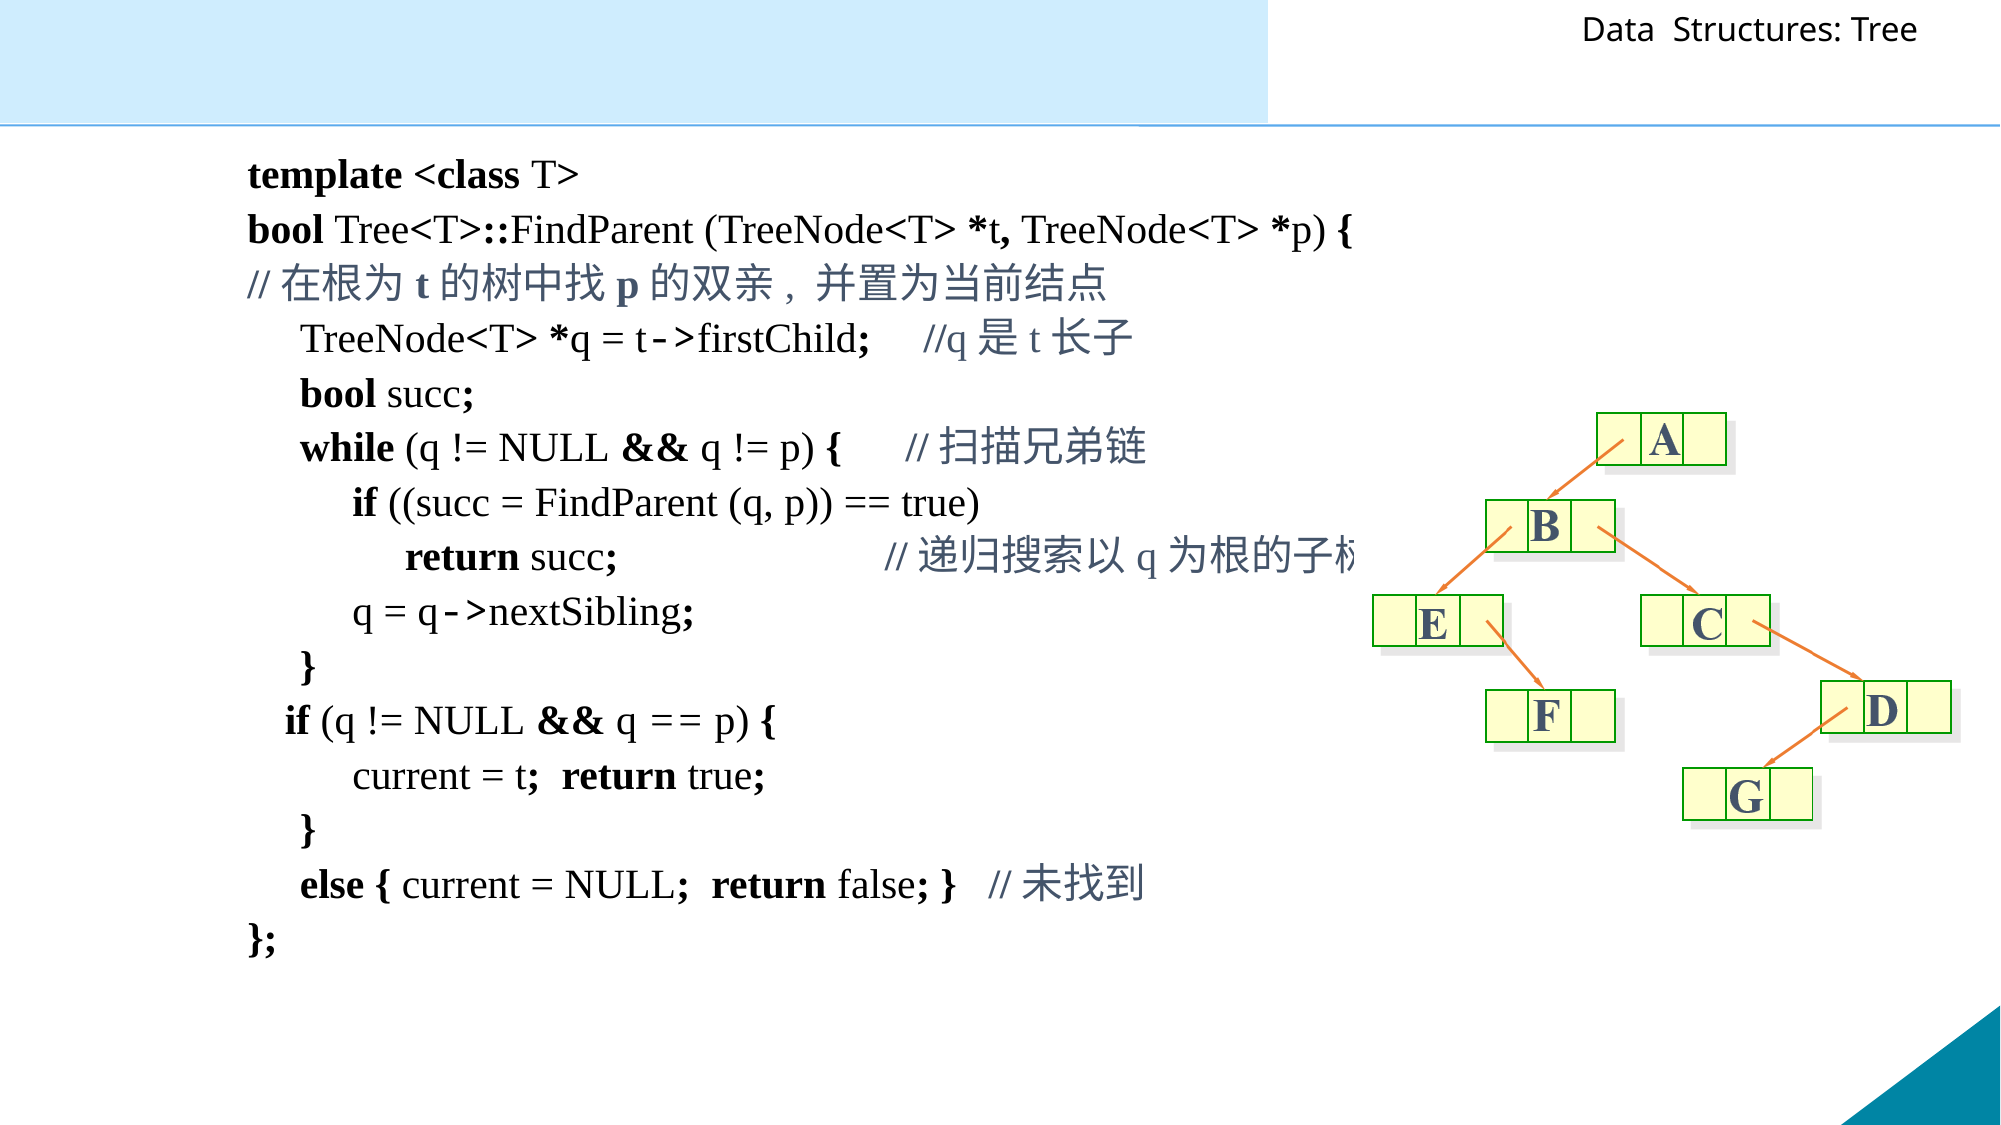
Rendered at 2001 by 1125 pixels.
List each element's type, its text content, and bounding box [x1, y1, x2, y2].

picture [1354, 408, 1965, 830]
list template <class T> bool Tree<T>::FindParent (TreeNode<T> *t, TreeNode<T> *p) { //在根为t的树中找p的双亲, 并置为当前结点 TreeNode<T> *q = t->firstChild; //q是t长子 bool succ; while (q != NULL && q != p) { //扫描兄弟链 if ((succ = FindParent (q, p)) == true) return succ; //递归搜索以q为根的子树 q = q->nextSibling; } if (q != NULL && q == p) { current = t; return true; } else { current = NULL; return false; } //未找到 }; [232, 137, 1583, 1059]
